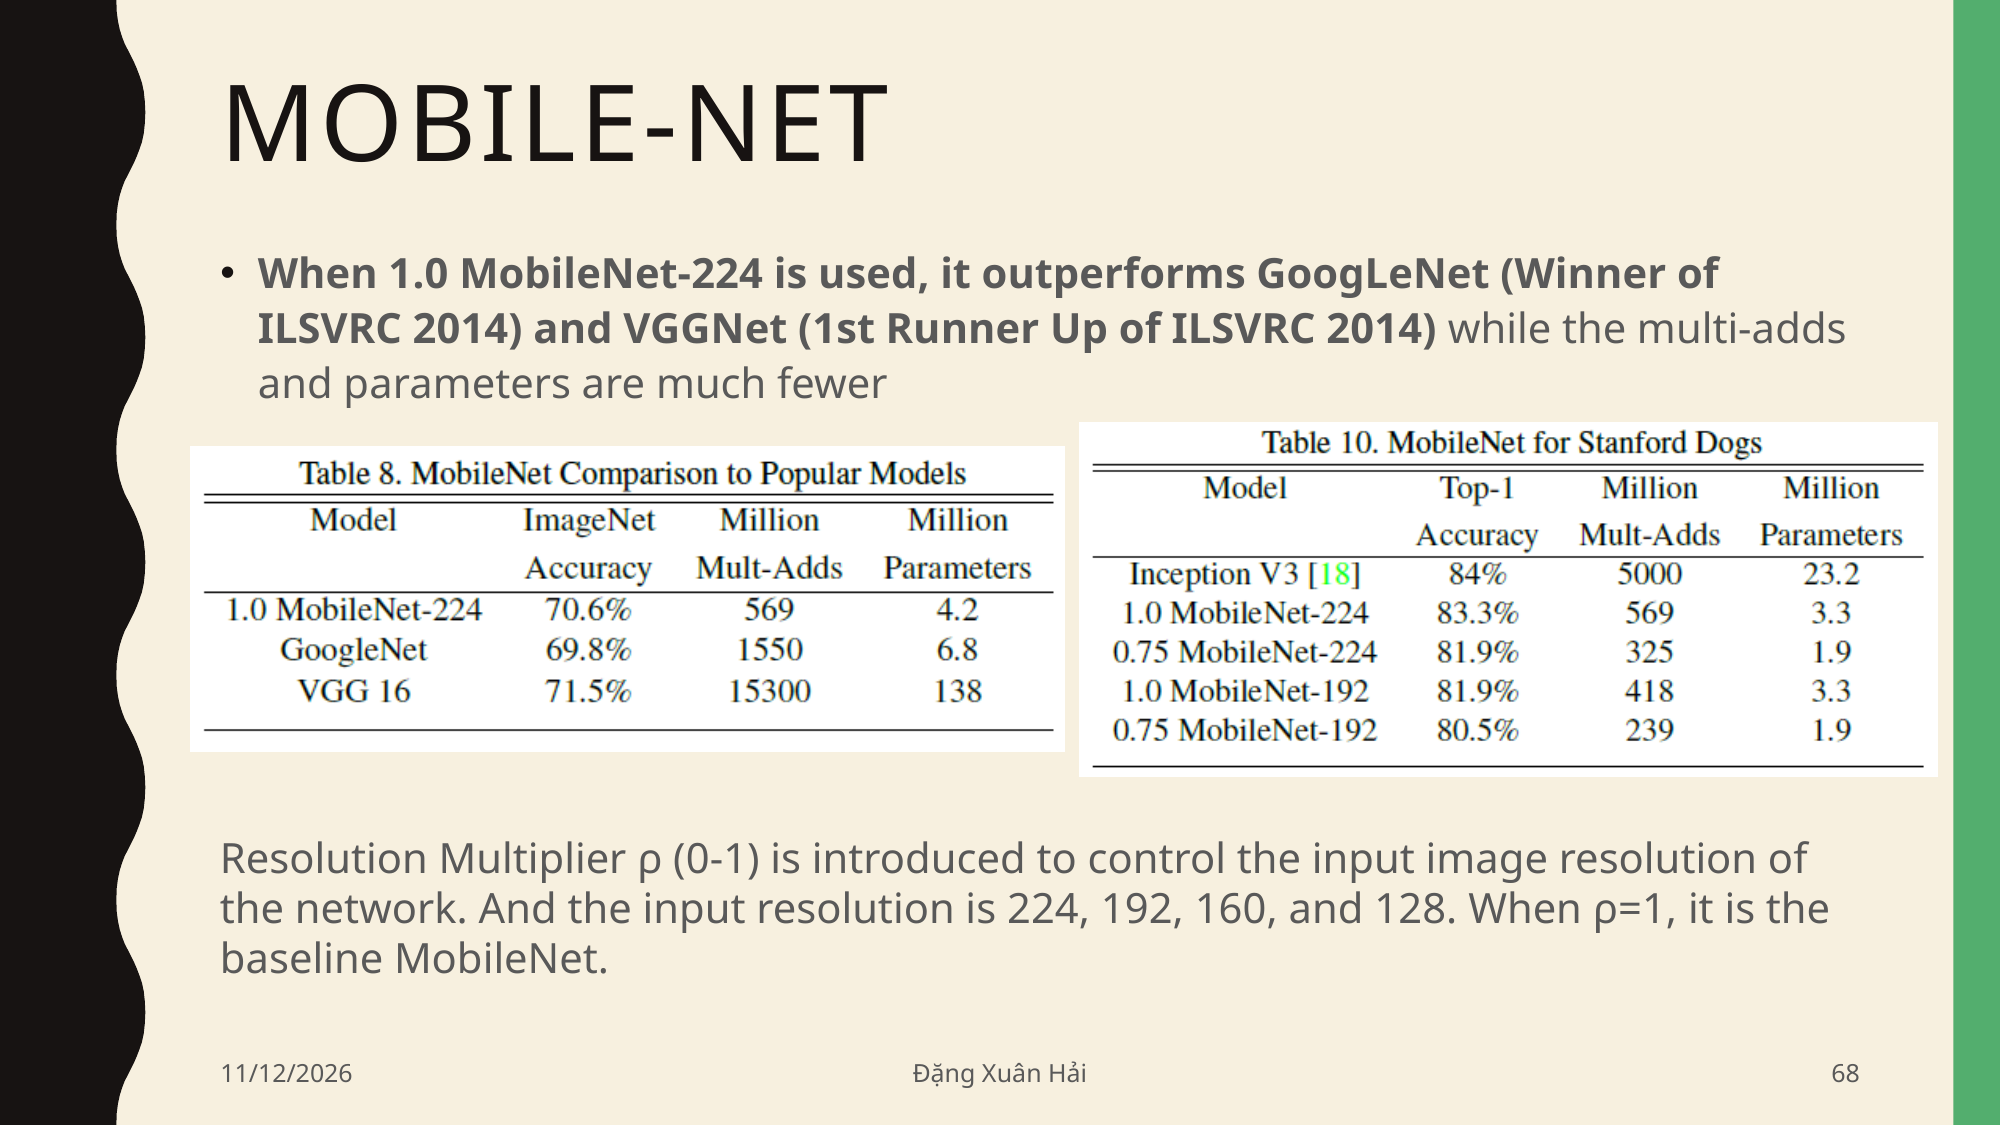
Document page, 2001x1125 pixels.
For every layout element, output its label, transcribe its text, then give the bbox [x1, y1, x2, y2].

text_box Resolution Multiplier ρ (0-1) is introduced to control the input image resolution of the network. And the input resolution is 224, 192, 160, and 128. When ρ=1, it is the baseline MobileNet. [205, 824, 1875, 989]
footer Đặng Xuân Hải [662, 1045, 1338, 1103]
picture [1079, 421, 1938, 777]
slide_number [205, 1045, 588, 1103]
picture [190, 446, 1065, 752]
title Mobile-net [205, 62, 1875, 234]
list When 1.0 MobileNet-224 is used, it outperforms GoogLeNet (Winner of ILSVRC 2014) and VGGNet (1st Runner Up of ILSVRC 2014) while the multi-adds and parameters are much fewer [205, 234, 1875, 824]
slide_number 68 [1412, 1045, 1875, 1103]
